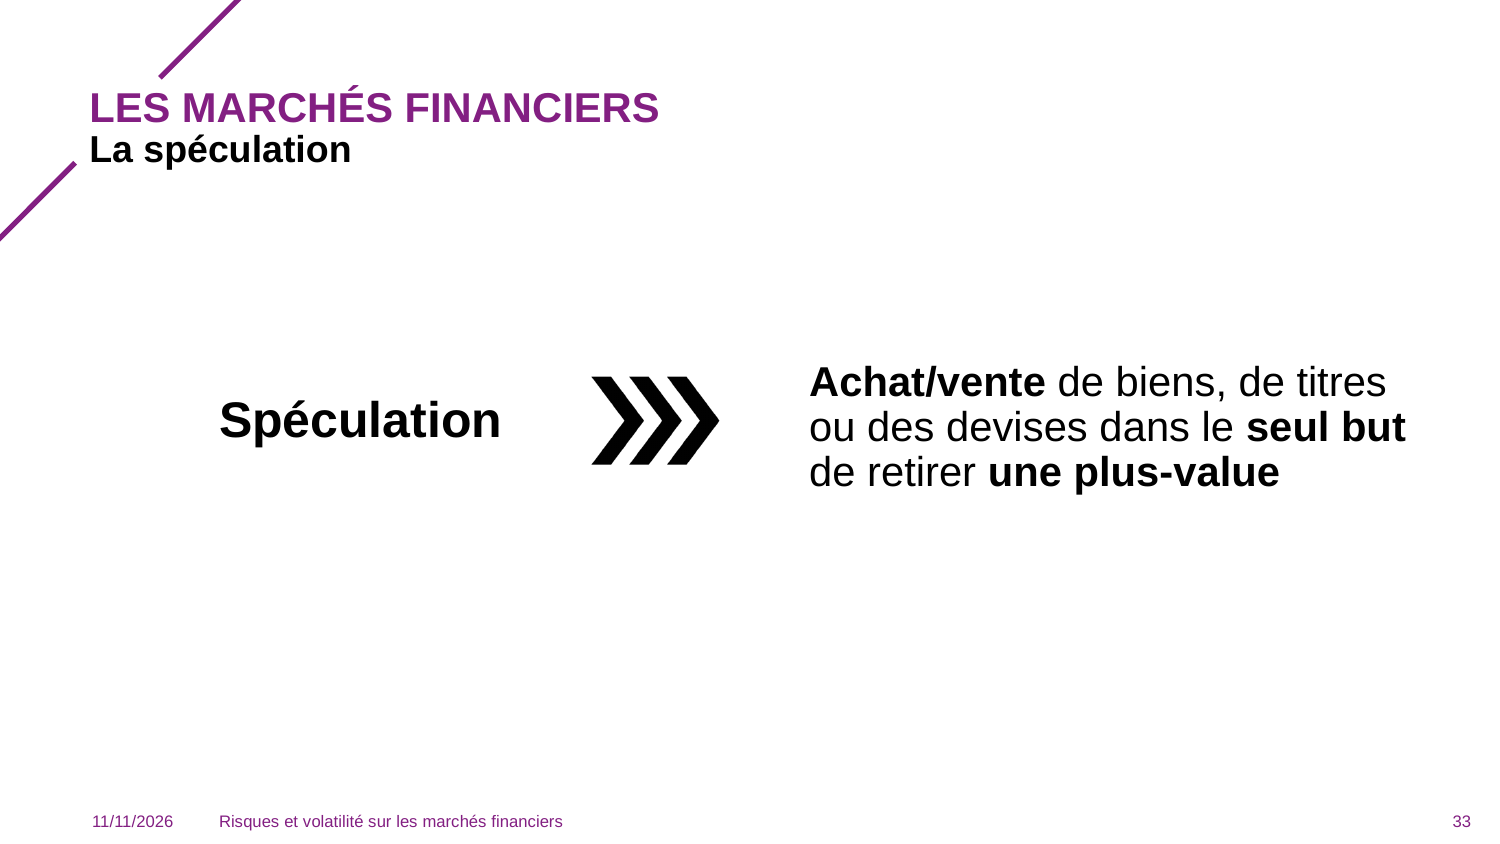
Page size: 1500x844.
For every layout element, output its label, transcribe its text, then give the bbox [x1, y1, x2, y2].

text_box Achat/vente de biens, de titres ou des devises dans le seul but de retirer une plus-value [794, 301, 1432, 625]
title Les marchés financiers [74, 86, 1385, 132]
list Spéculation [190, 353, 532, 489]
list La spéculation [74, 132, 1385, 220]
slide_number 33 [1387, 797, 1487, 844]
footer Risques et volatilité sur les marchés financiers [205, 797, 1385, 844]
picture [579, 345, 730, 496]
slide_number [77, 797, 205, 844]
